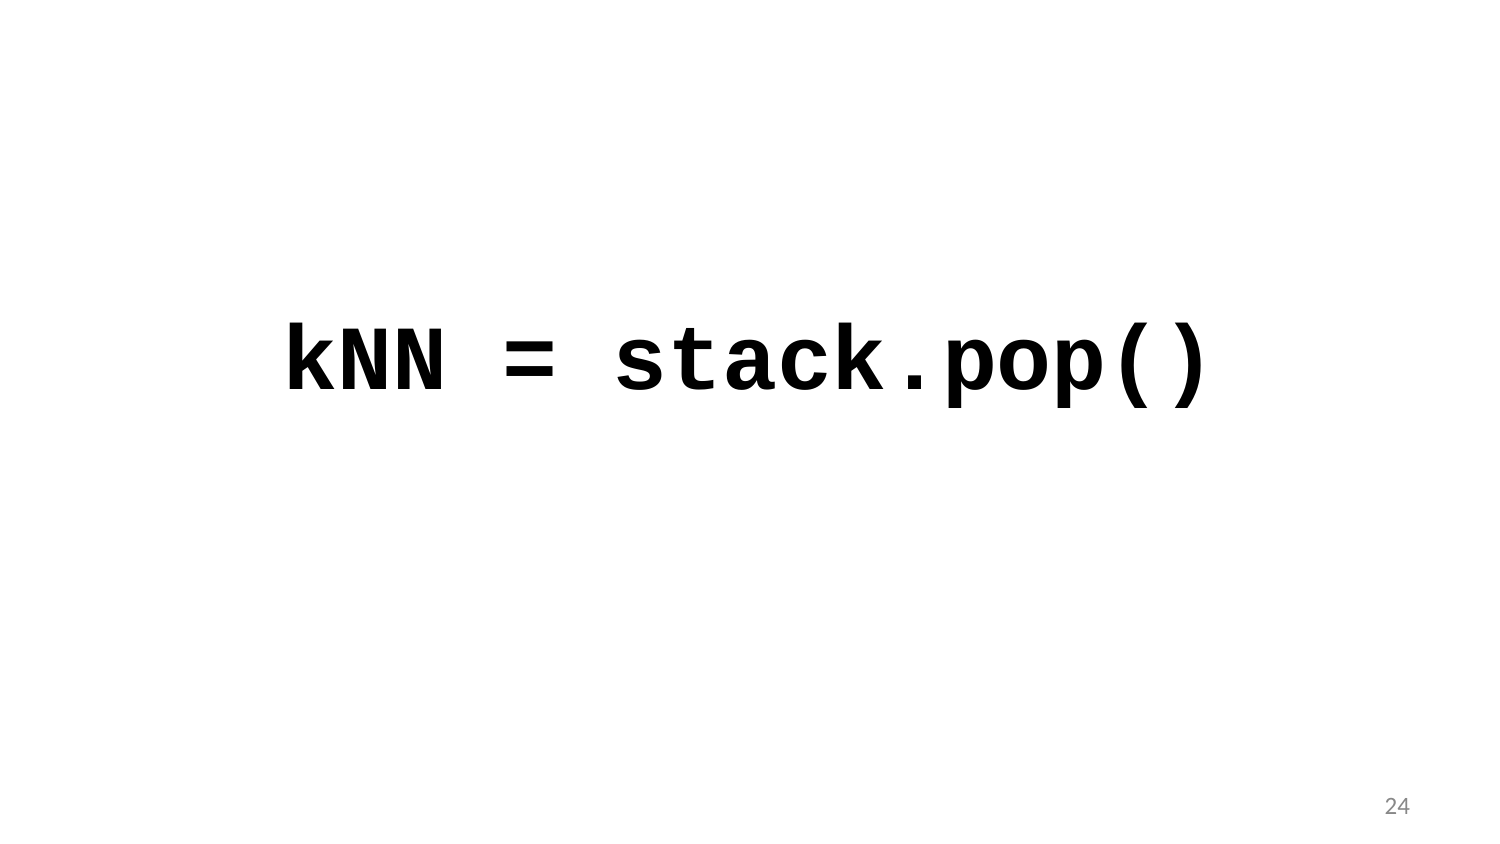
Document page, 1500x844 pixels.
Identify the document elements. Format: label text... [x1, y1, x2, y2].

title kNN = stack.pop() [112, 262, 1388, 443]
slide_number ‹#› [1074, 782, 1425, 827]
